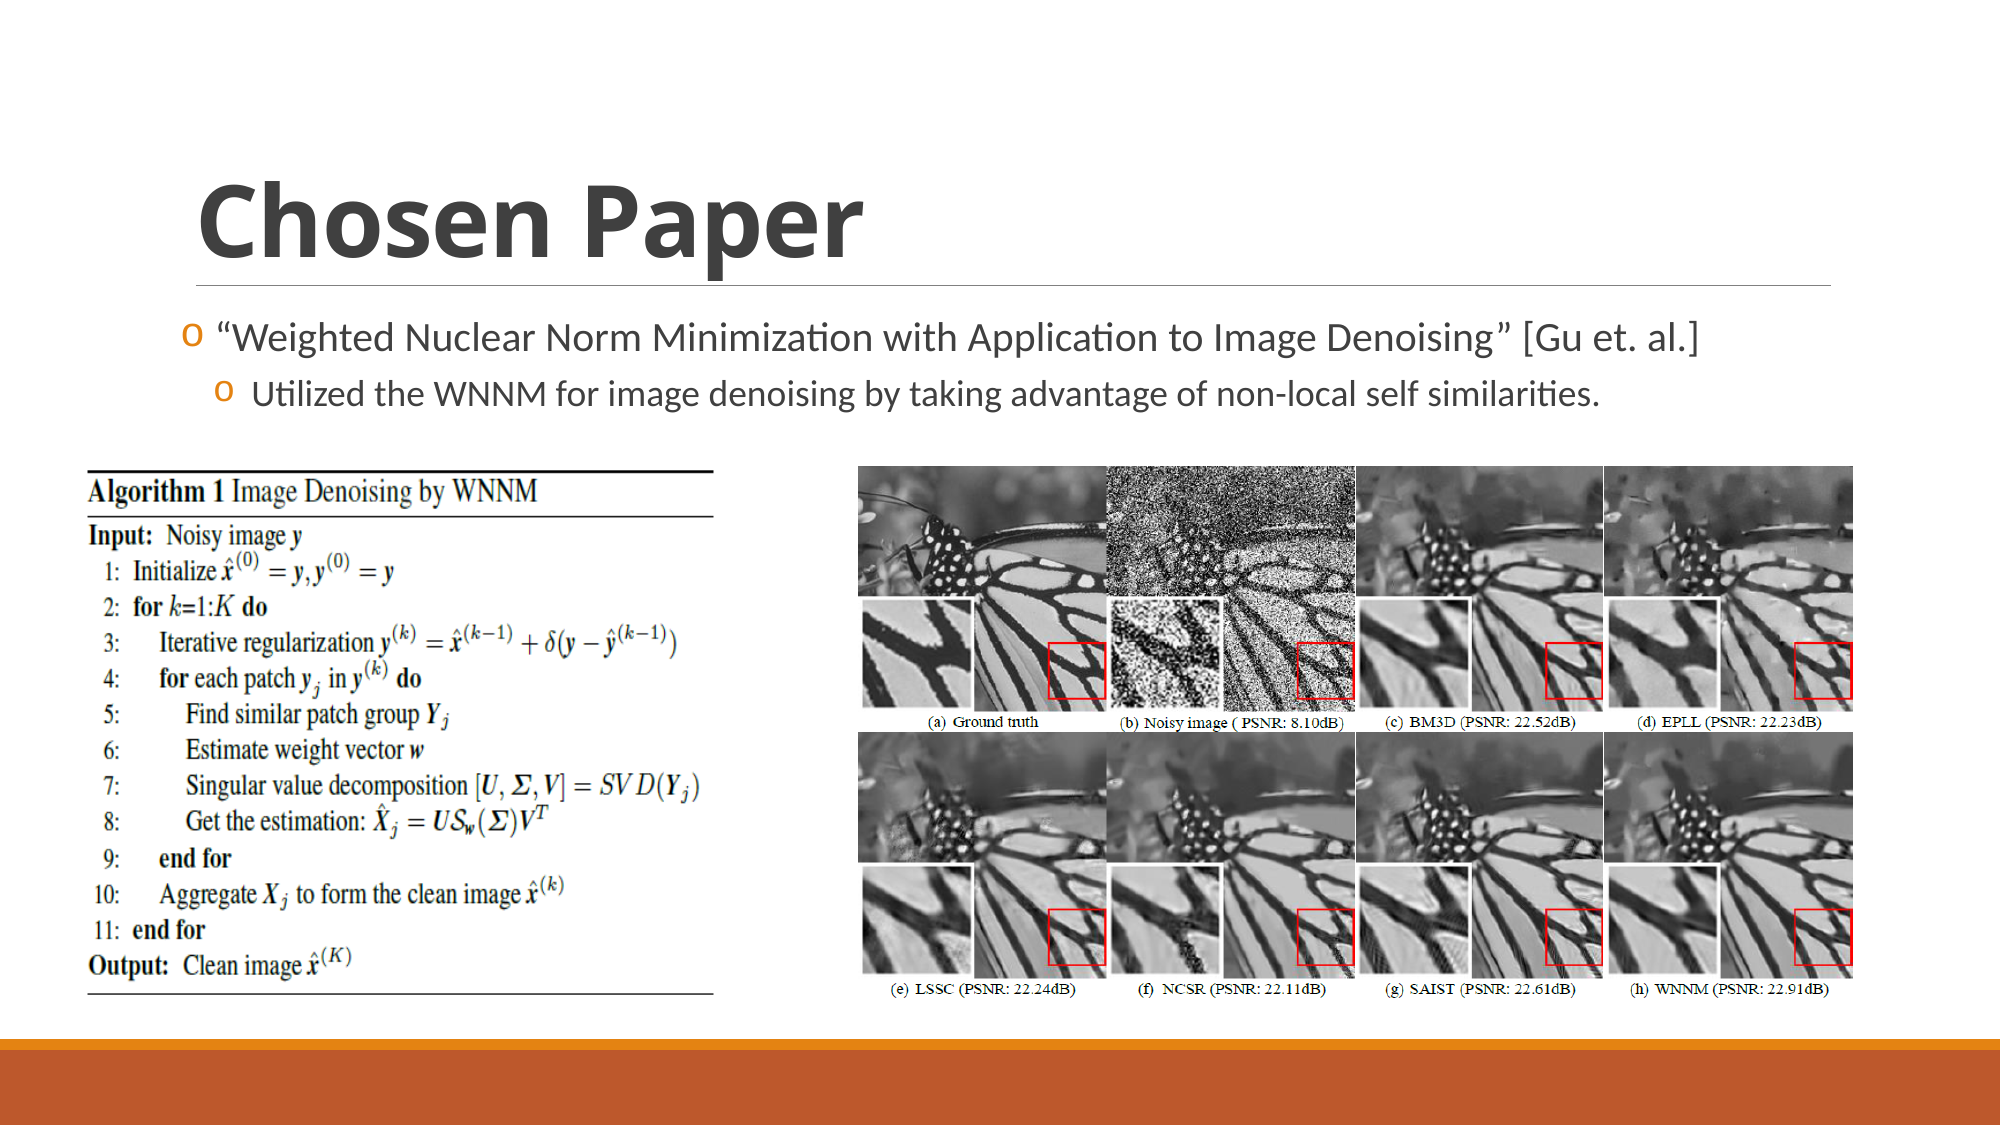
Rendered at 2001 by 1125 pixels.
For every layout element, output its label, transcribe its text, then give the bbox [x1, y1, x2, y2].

list “Weighted Nuclear Norm Minimization with Application to Image Denoising” [Gu et. al.] Utilized the WNNM for image denoising by taking advantage of non-local self similarities. [180, 302, 1830, 963]
picture [839, 451, 1868, 1007]
picture [68, 459, 748, 1015]
title Chosen Paper [180, 47, 1830, 285]
